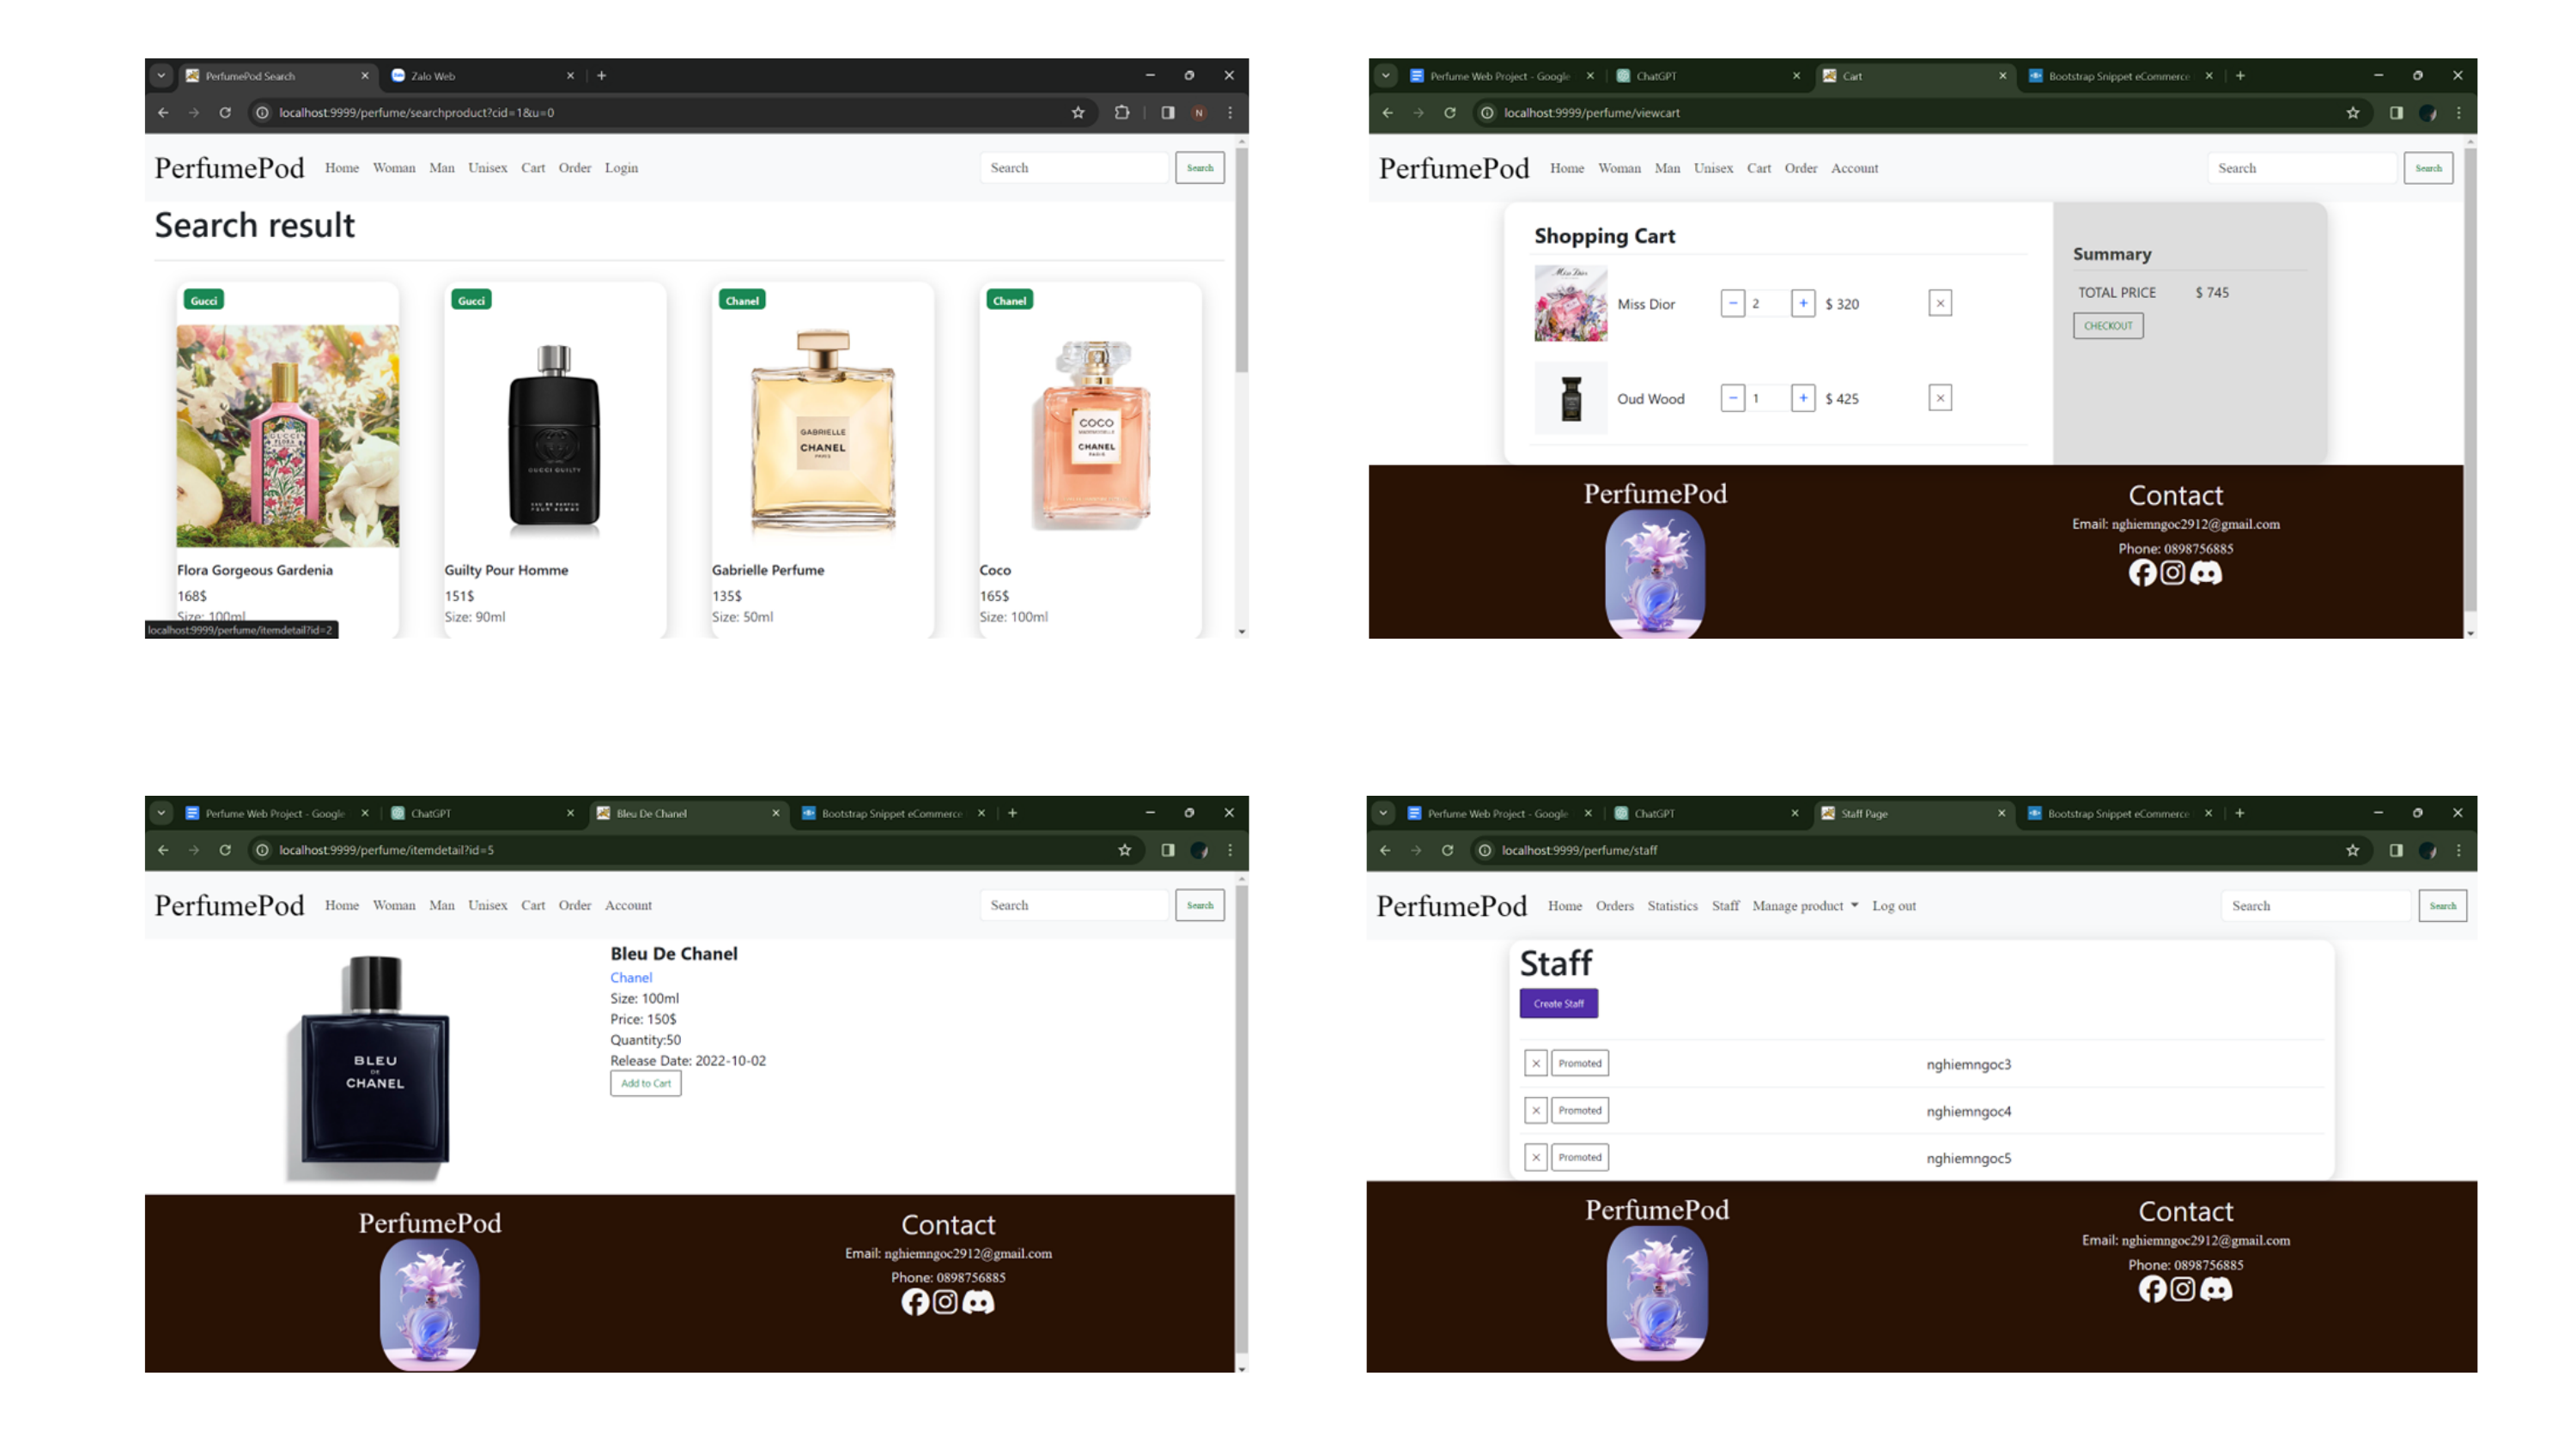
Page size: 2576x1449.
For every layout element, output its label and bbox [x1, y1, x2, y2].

text_box [144, 796, 1249, 1373]
text_box [1366, 796, 2478, 1373]
text_box [144, 58, 1249, 639]
text_box [1369, 58, 2478, 639]
